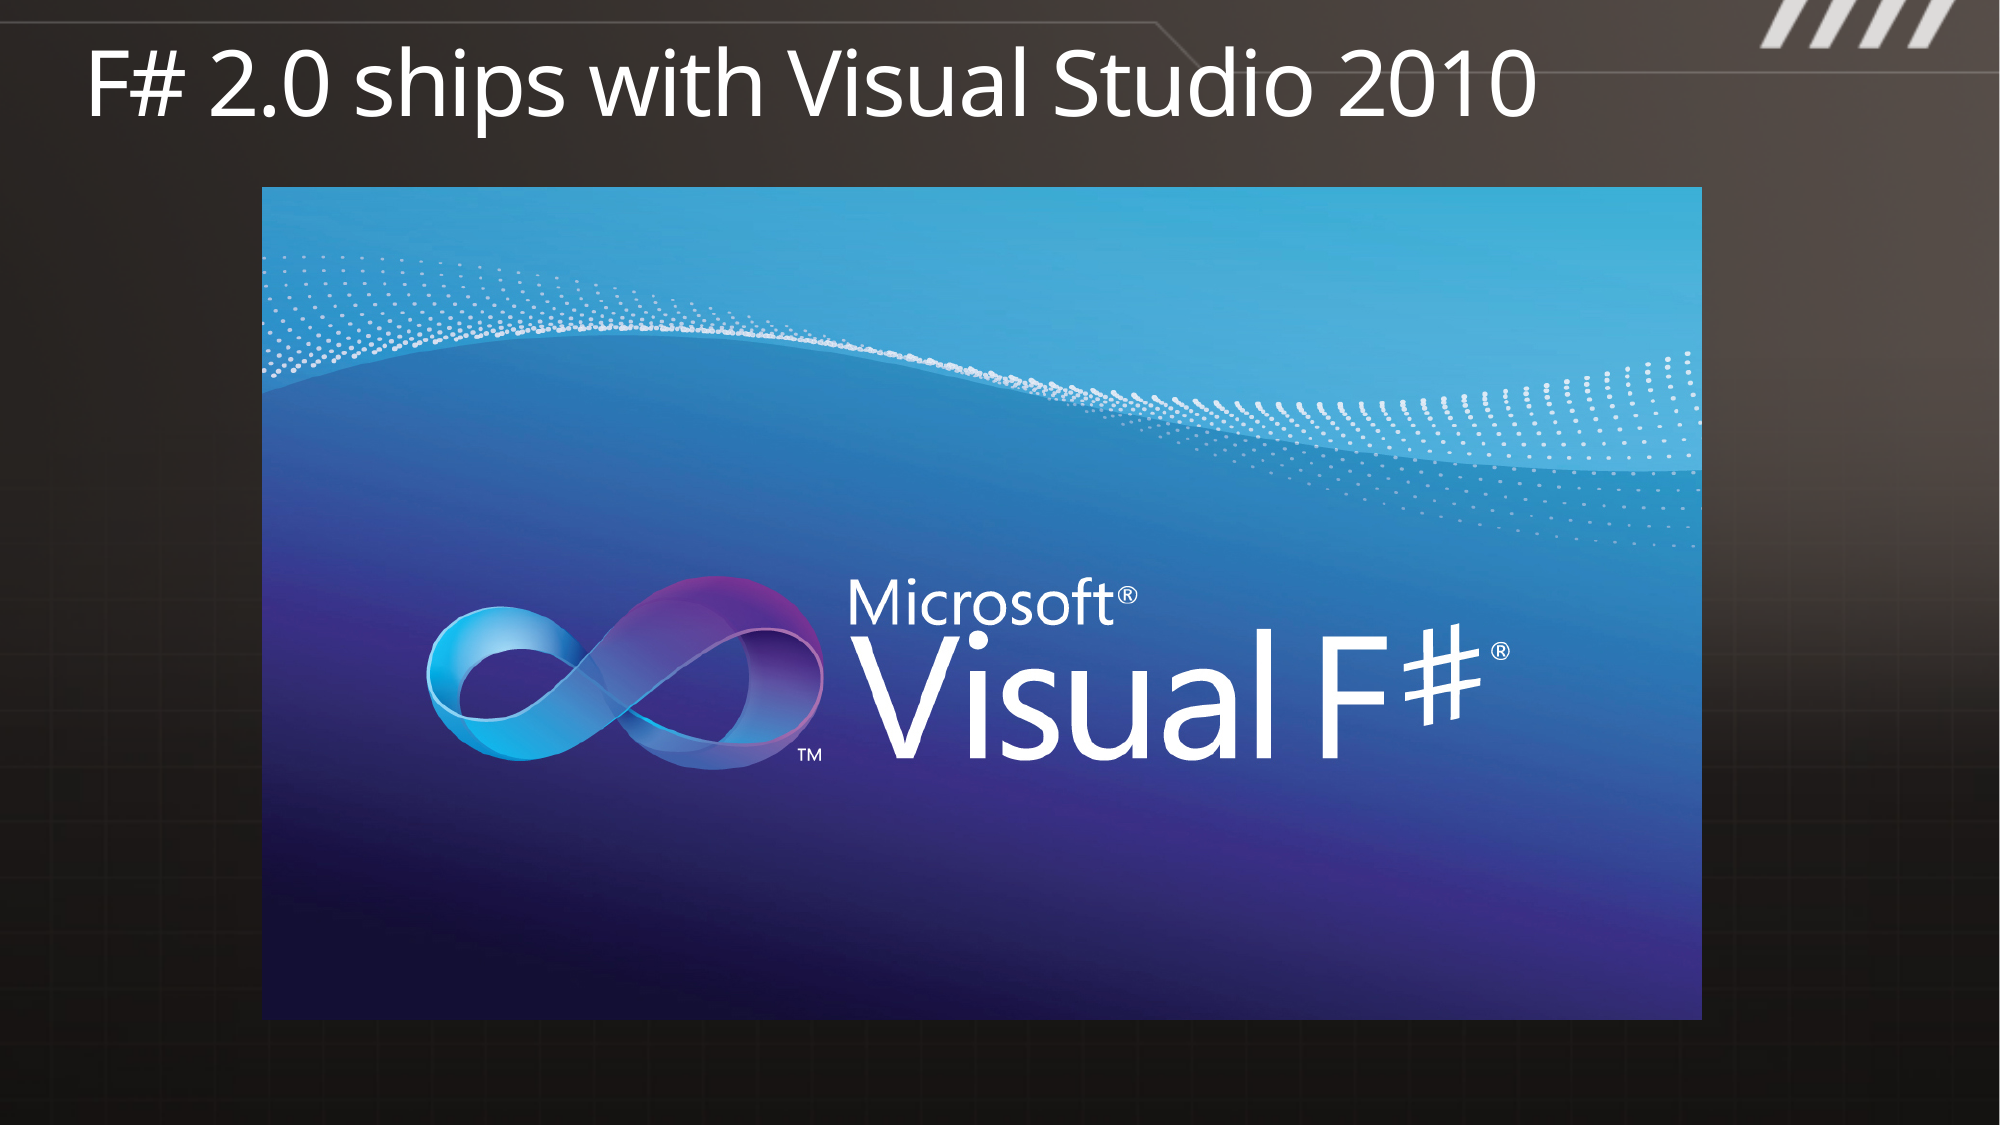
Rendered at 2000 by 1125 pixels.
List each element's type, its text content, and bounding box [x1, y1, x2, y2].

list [261, 187, 1703, 1021]
title F# 2.0 ships with Visual Studio 2010 [83, 37, 1917, 138]
picture [0, 0, 2000, 1125]
